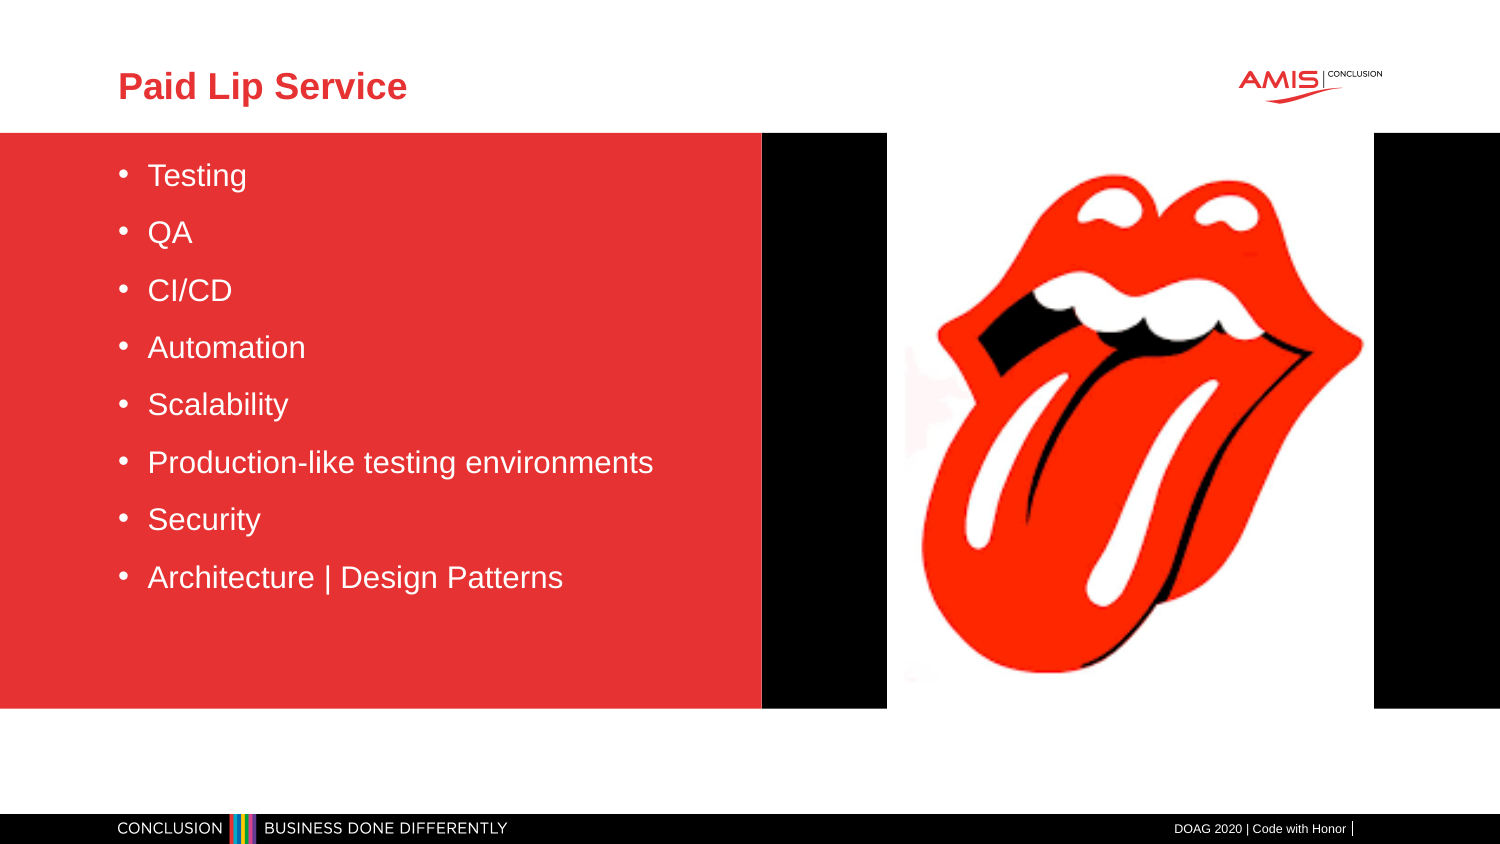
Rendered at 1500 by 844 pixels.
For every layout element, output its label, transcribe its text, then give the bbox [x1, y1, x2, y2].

picture [1205, 59, 1388, 106]
list Testing QA CI/CD Automation Scalability Production-like testing environments Security Architecture | Design Patterns [118, 147, 733, 706]
picture [887, 132, 1374, 709]
footer DOAG 2020 | Code with Honor [814, 820, 1347, 839]
picture [239, 814, 1500, 844]
picture [0, 814, 236, 844]
title Paid Lip Service [118, 47, 1205, 130]
